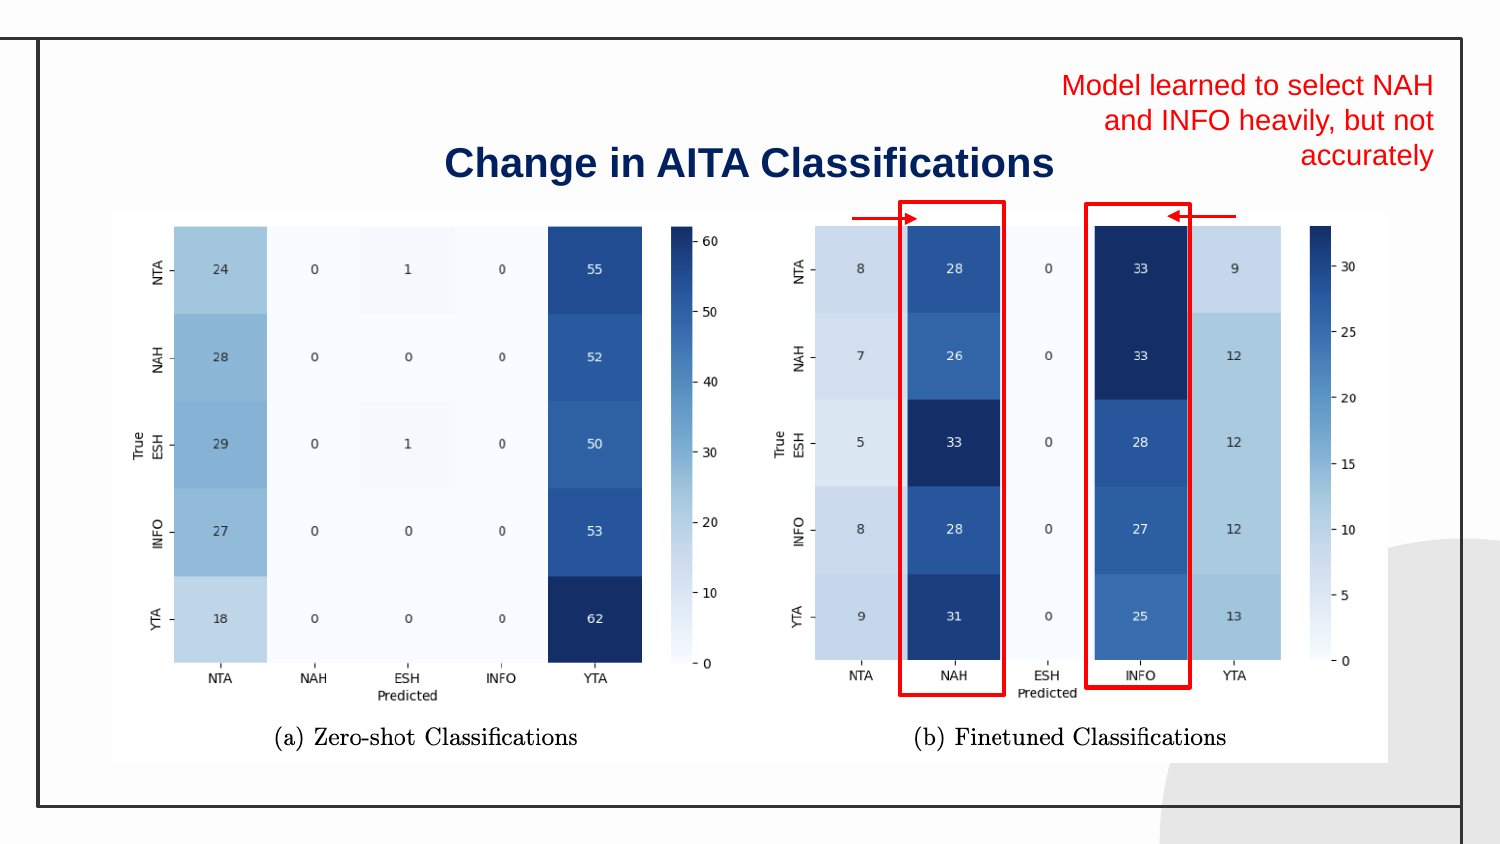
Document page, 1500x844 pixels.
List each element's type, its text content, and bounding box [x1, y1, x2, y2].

picture [112, 211, 1388, 763]
text_box [898, 200, 1006, 210]
text_box Model learned to select NAH and INFO heavily, but not accurately [1035, 58, 1450, 179]
text_box Change in AITA Classifications [429, 128, 1071, 194]
text_box [1084, 202, 1192, 210]
